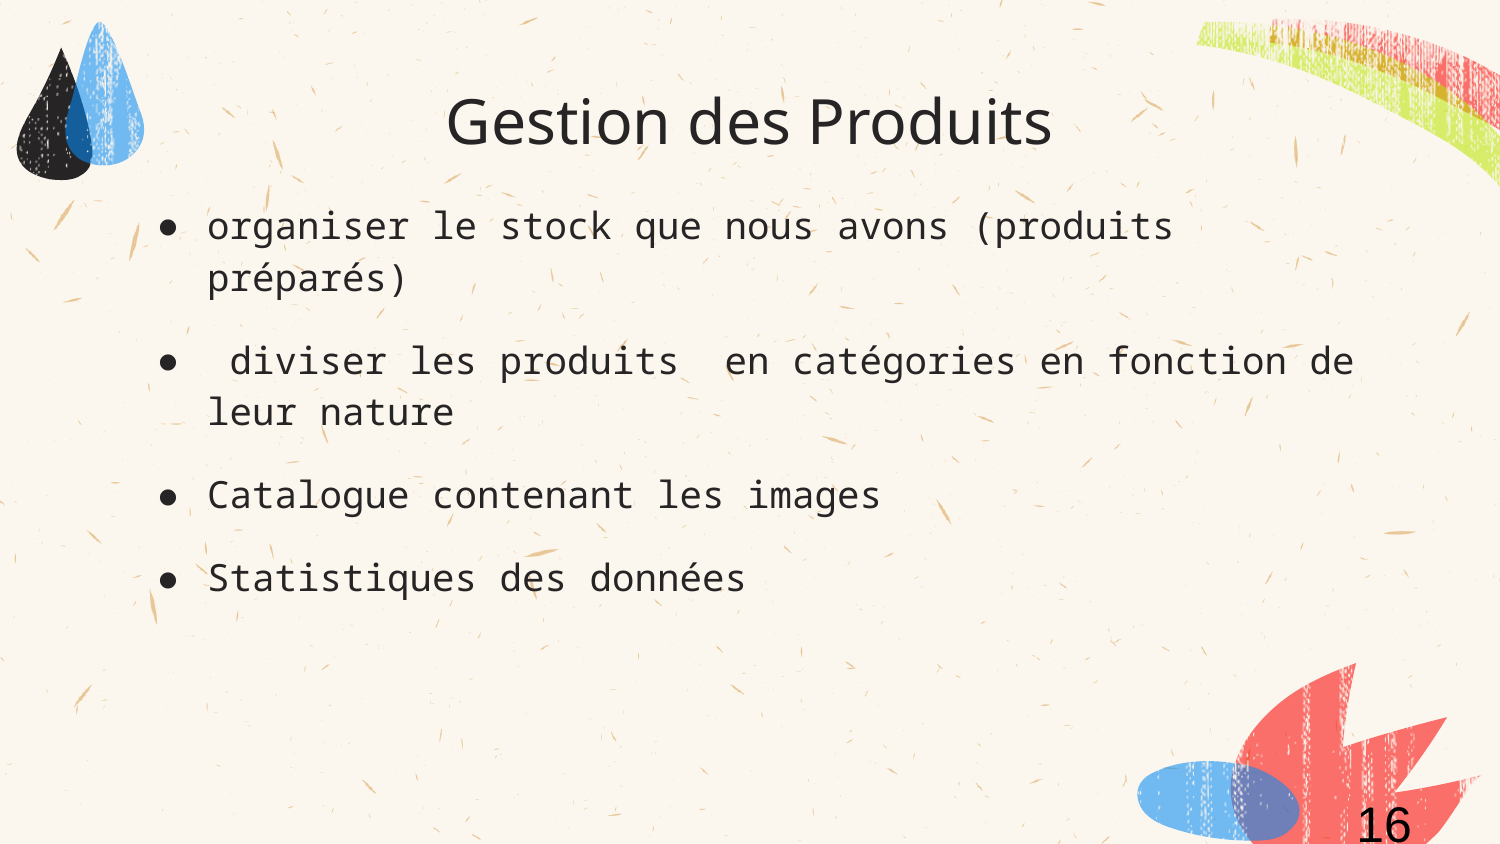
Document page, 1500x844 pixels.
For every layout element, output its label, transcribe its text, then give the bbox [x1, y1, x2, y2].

picture [0, 0, 1500, 844]
text_box 16 [1341, 785, 1455, 844]
list organiser le stock que nous avons (produits préparés) diviser les produits en catégories en fonction de leur nature Catalogue contenant les images Statistiques des données [116, 180, 1383, 755]
title Gestion des Produits [116, 66, 1383, 146]
